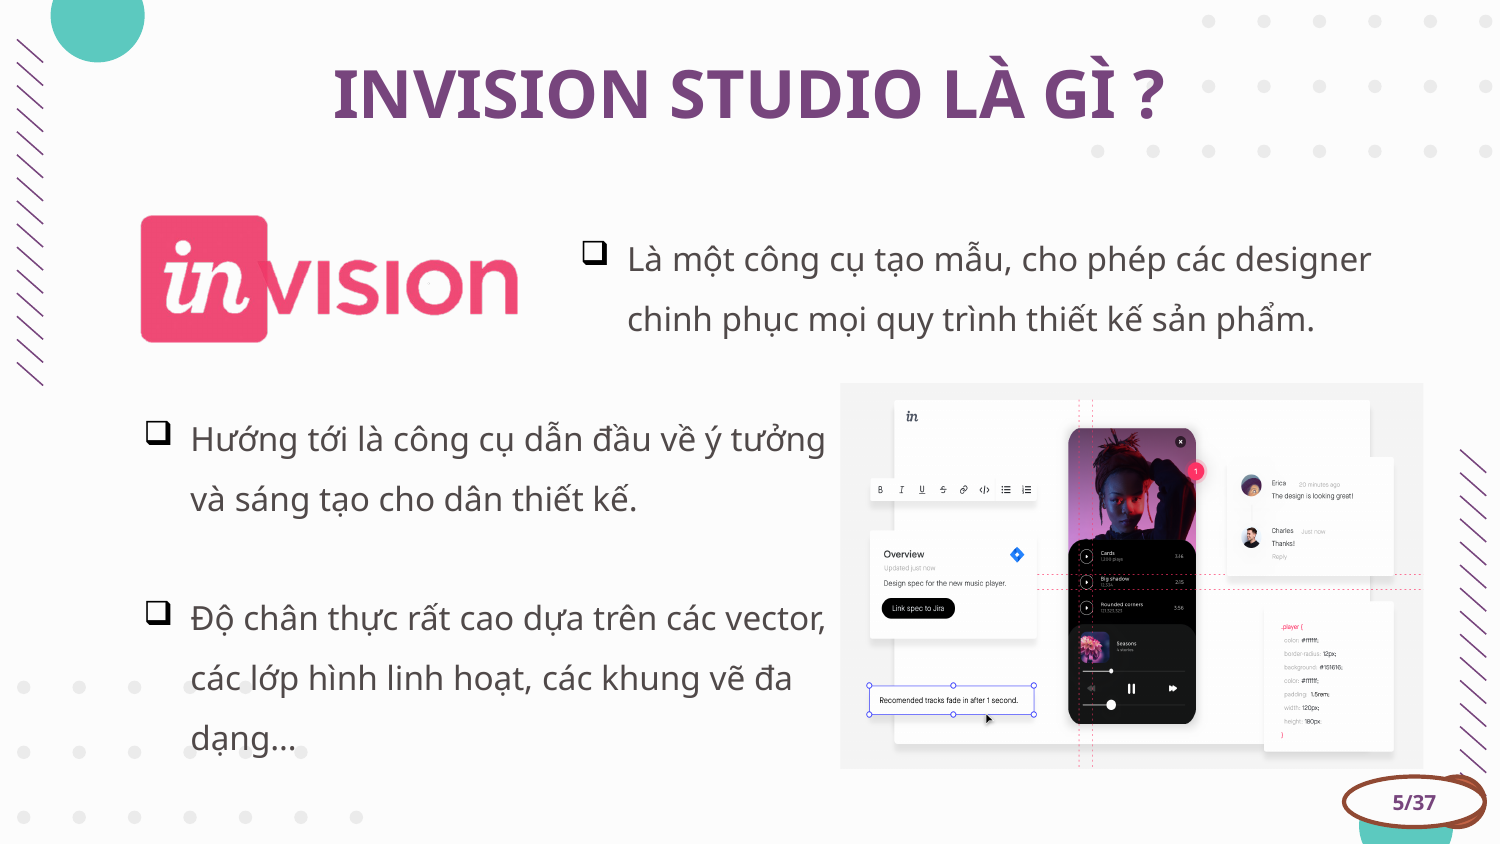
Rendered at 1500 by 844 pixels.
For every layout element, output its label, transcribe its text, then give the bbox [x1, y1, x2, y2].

text_box Hướng tới là công cụ dẫn đầu về ý tưởng và sáng tạo cho dân thiết kế. Độ chân thực rất cao dựa trên các vector, các lớp hình linh hoạt, các khung vẽ đa dạng… [143, 397, 835, 758]
text_box 7 [1446, 774, 1487, 797]
text_box 5/37 [1341, 774, 1487, 830]
text_box Là một công cụ tạo mẫu, cho phép các designer chinh phục mọi quy trình thiết kế sản phẩm. [580, 218, 1386, 338]
text_box INVISION STUDIO LÀ GÌ ? [0, 32, 1500, 151]
text_box 7 [1445, 807, 1487, 830]
picture [101, 171, 556, 385]
picture [840, 383, 1424, 769]
